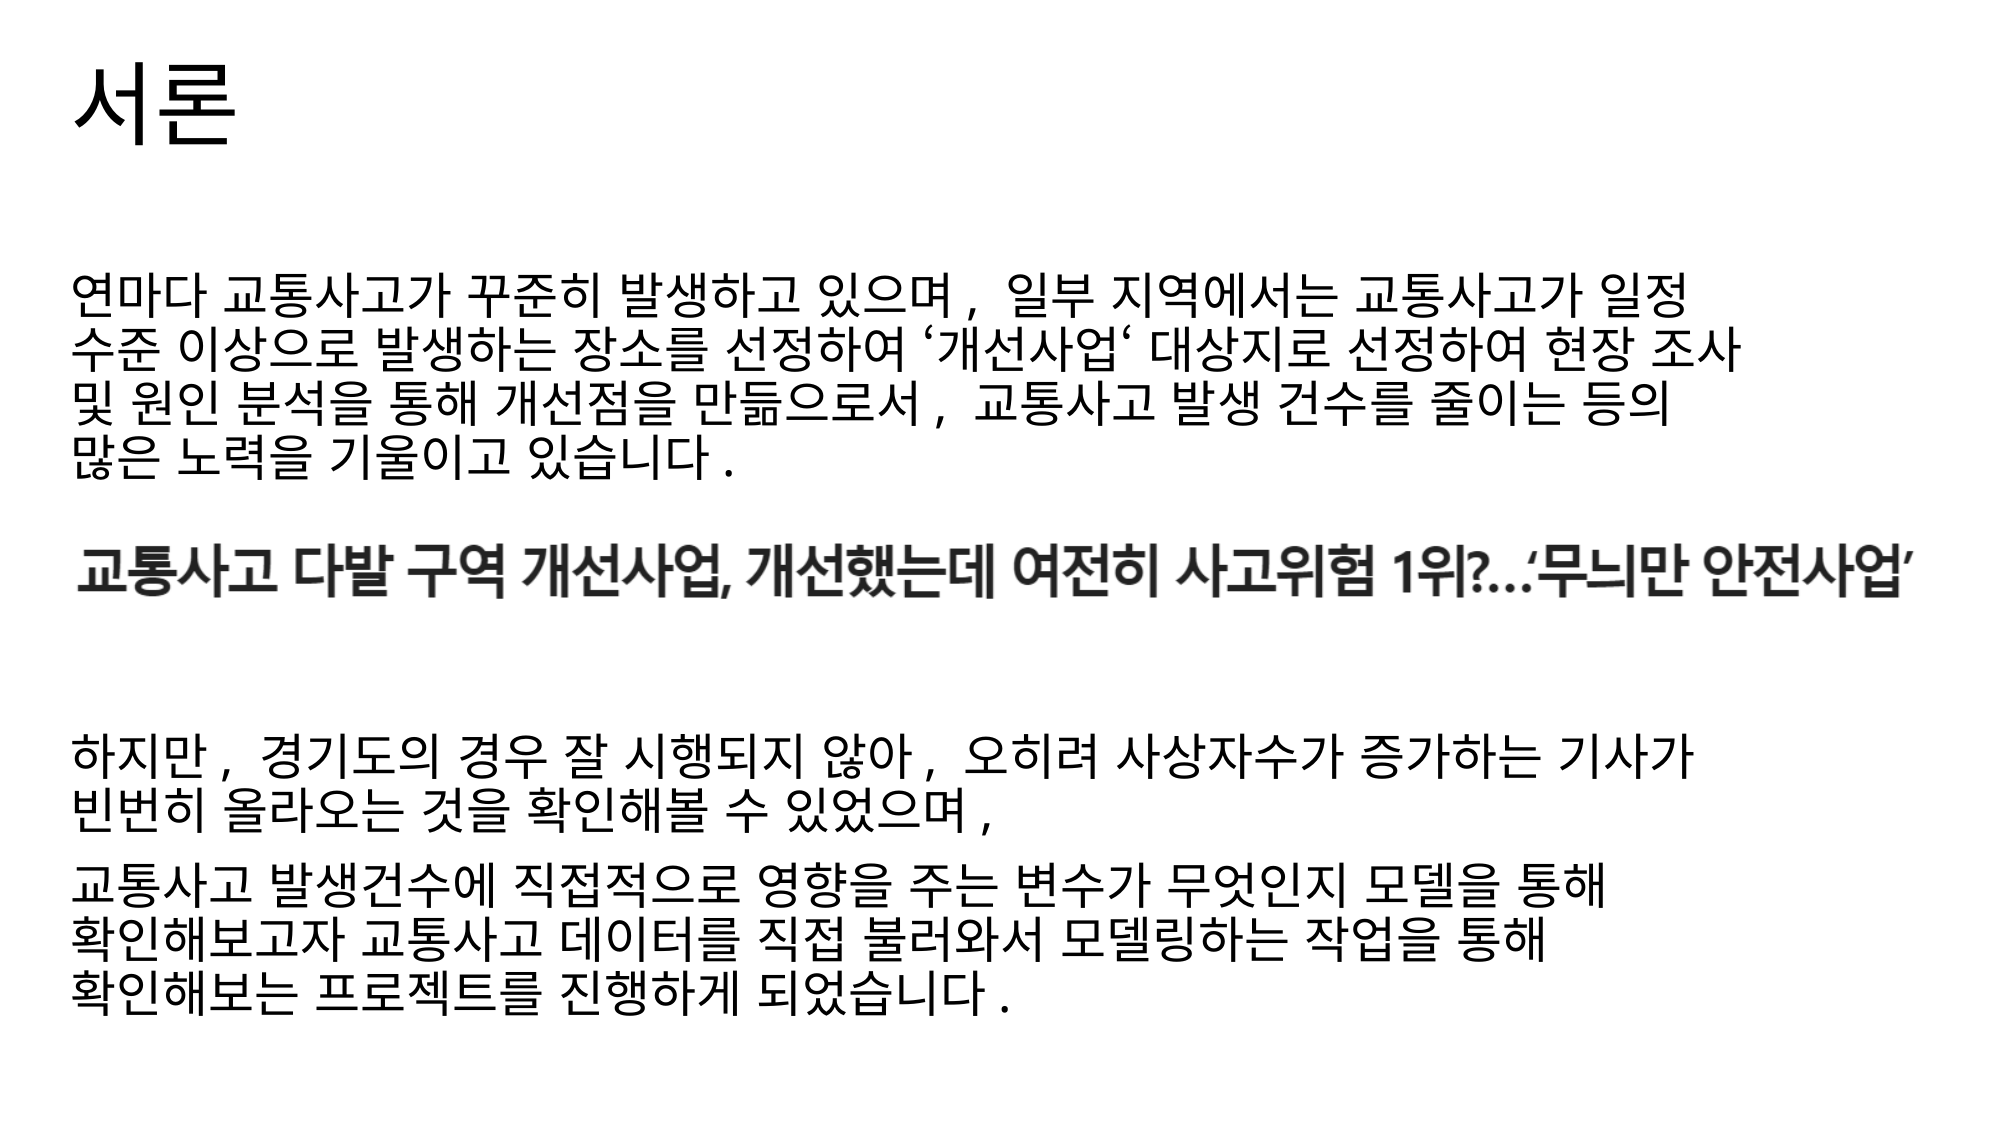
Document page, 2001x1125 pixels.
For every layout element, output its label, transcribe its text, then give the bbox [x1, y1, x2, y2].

picture [62, 496, 1938, 629]
title 서론 [55, 0, 1781, 218]
list 연마다 교통사고가 꾸준히 발생하고 있으며, 일부 지역에서는 교통사고가 일정 수준 이상으로 발생하는 장소를 선정하여 ‘개선사업‘ 대상지로 선정하여 현장 조사 및 원인 분석을 통해 개선점을 만듦으로서, 교통사고 발생 건수를 줄이는 등의 많은 노력을 기울이고 있습니다. 하지만, 경기도의 경우 잘 시행되지 않아, 오히려 사상자수가 증가하는 기사가 빈번히 올라오는 것을 확인해볼 수 있었으며, 교통사고 발생건수에 직접적으로 영향을 주는 변수가 무엇인지 모델을 통해 확인해보고자 교통사고 데이터를 직접 불러와서 모델링하는 작업을 통해 확인해보는 프로젝트를 진행하게 되었습니다. [55, 263, 1781, 1084]
